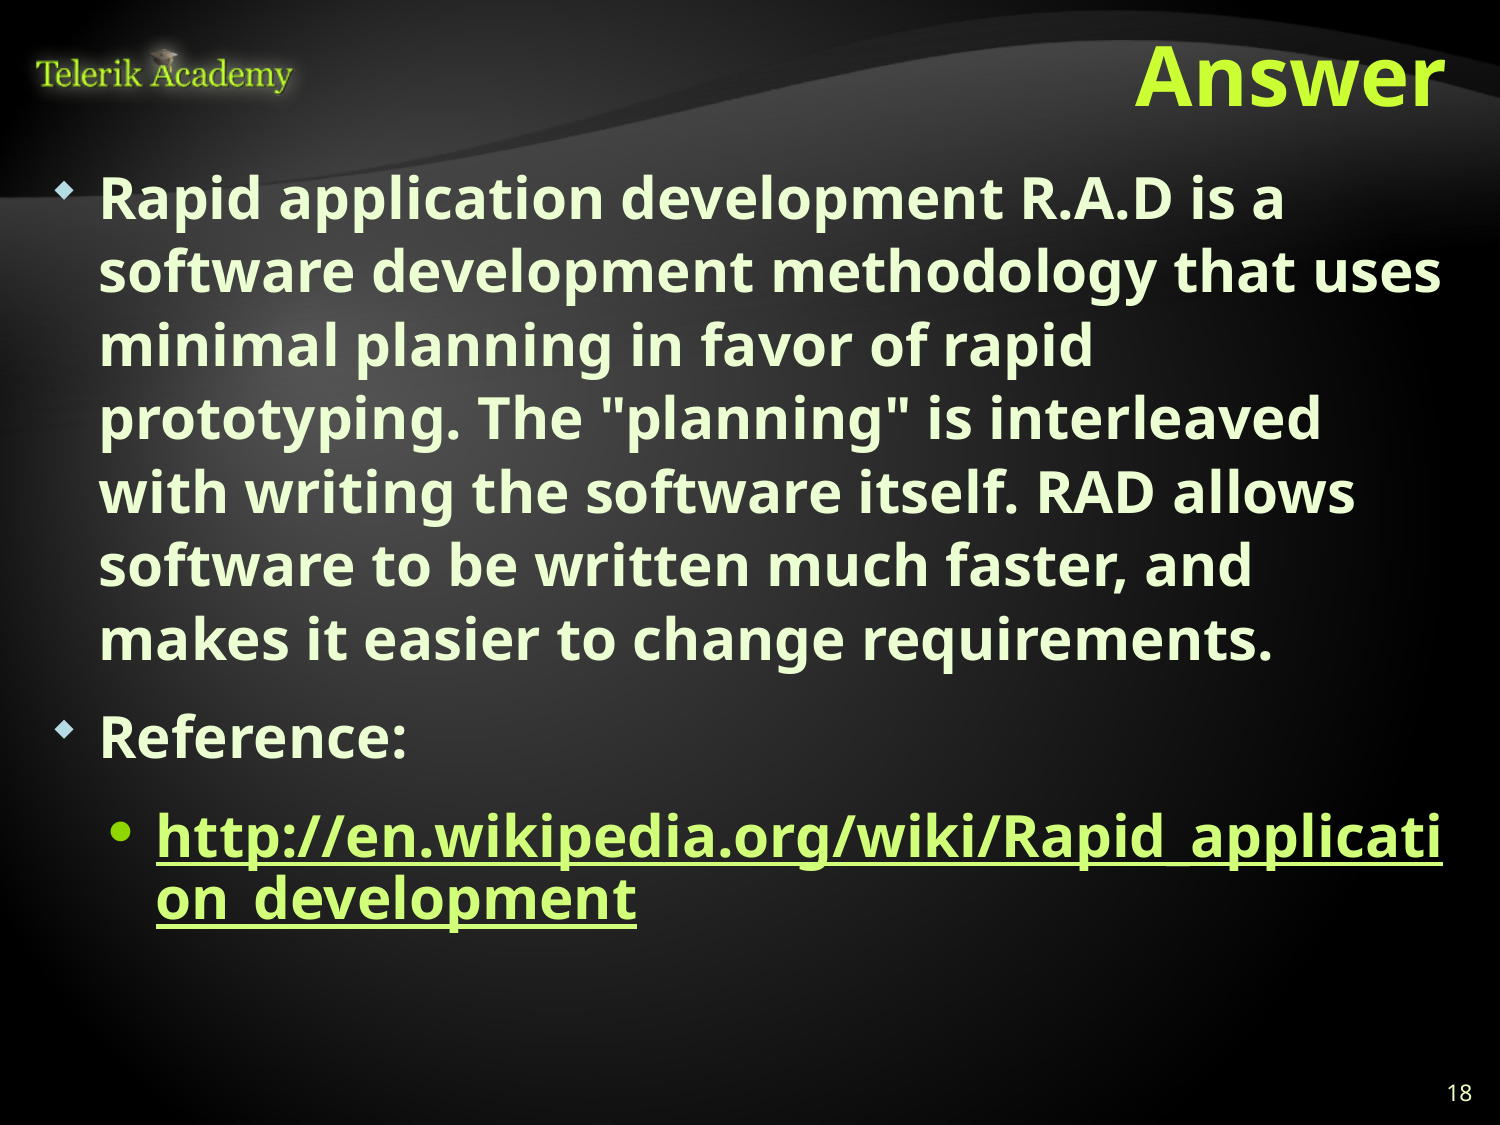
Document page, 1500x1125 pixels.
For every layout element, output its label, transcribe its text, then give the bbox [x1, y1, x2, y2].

picture [0, 0, 1500, 1125]
list Rapid application development R.A.D is a software development methodology that uses minimal planning in favor of rapid prototyping. The "planning" is interleaved with writing the software itself. RAD allows software to be written much faster, and makes it easier to change requirements. Reference: http://en.wikipedia.org/wiki/Rapid_application_development [37, 149, 1463, 1100]
slide_number 18 [1412, 1074, 1488, 1113]
title Answer [300, 12, 1463, 149]
